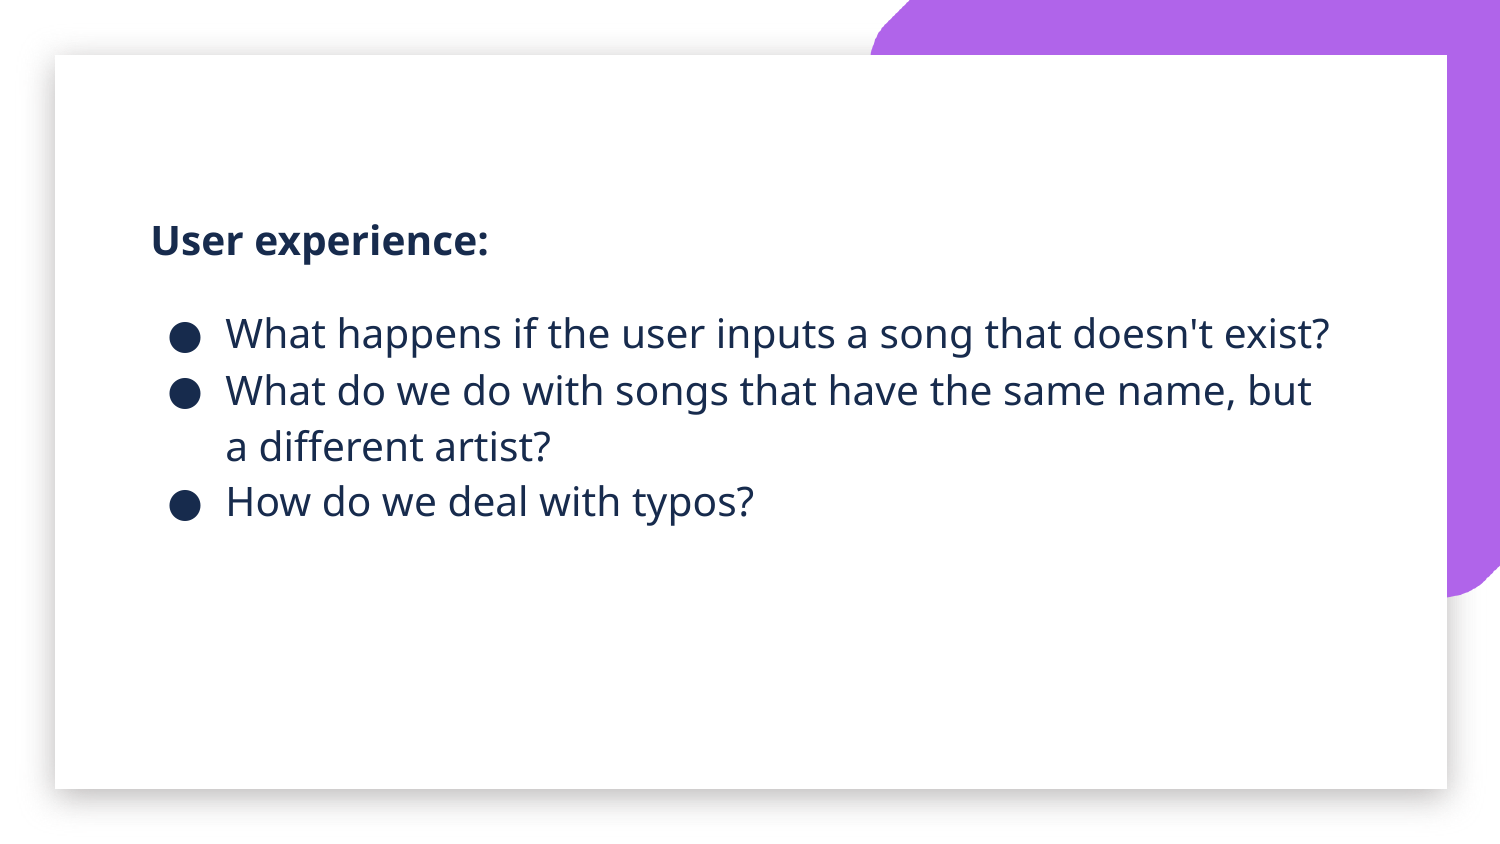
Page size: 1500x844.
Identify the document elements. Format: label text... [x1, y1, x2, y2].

text_box User experience: What happens if the user inputs a song that doesn't exist? What do we do with songs that have the same name, but a different artist? How do we deal with typos? [135, 192, 1348, 692]
picture [0, 0, 1500, 844]
